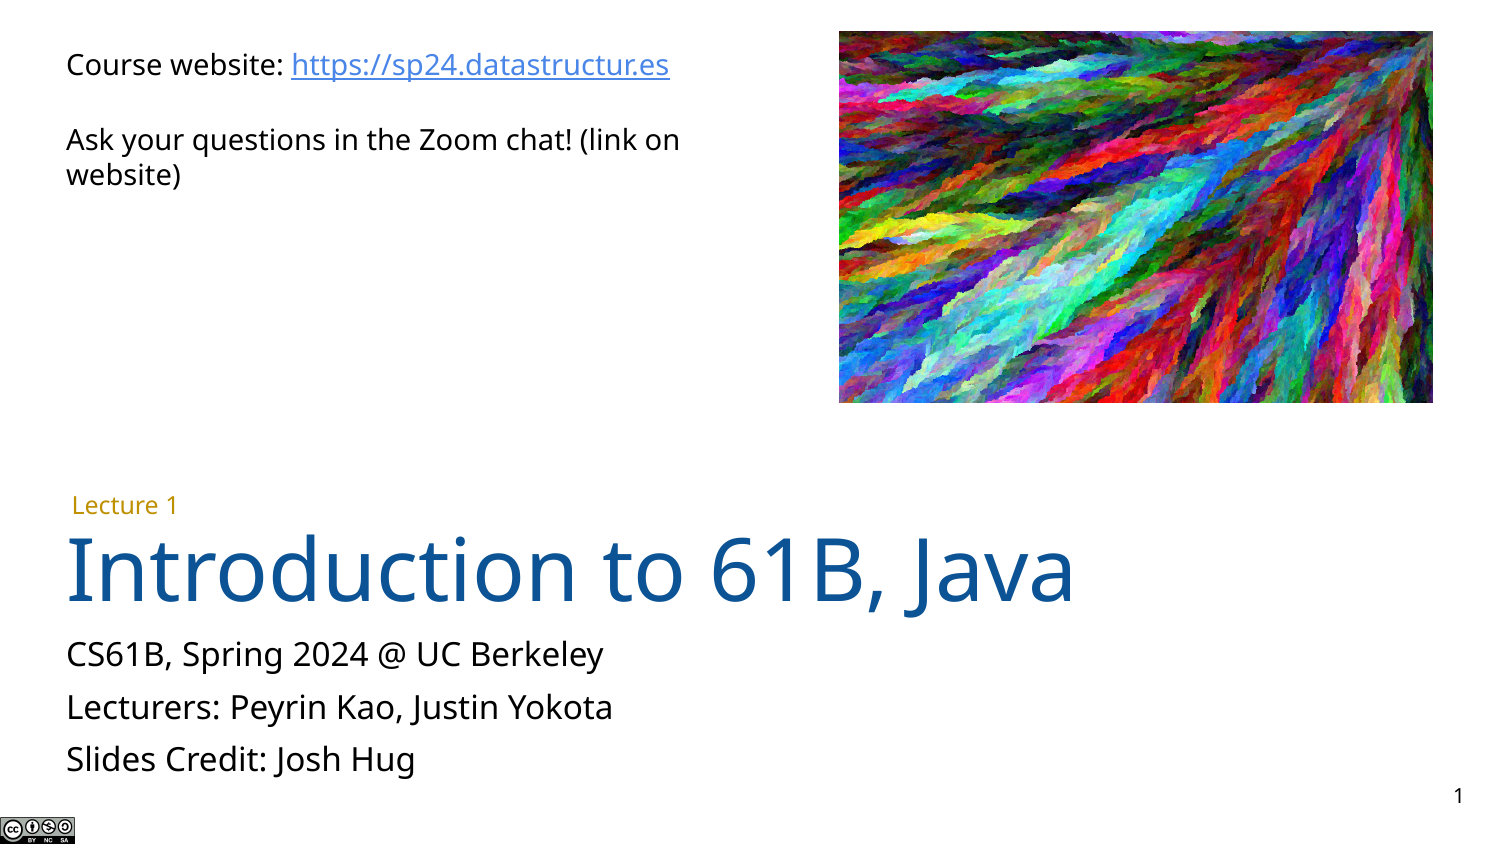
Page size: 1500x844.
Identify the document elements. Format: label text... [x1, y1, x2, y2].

slide_number ‹#› [1389, 764, 1480, 830]
picture [839, 31, 1434, 403]
picture [0, 817, 75, 844]
text_box CS61B, Spring 2024 @ UC Berkeley Lecturers: Peyrin Kao, Justin Yokota Slides Credit: Josh Hug [51, 618, 1449, 810]
text_box Lecture 1 [56, 474, 510, 521]
text_box Course website: https://sp24.datastructur.es Ask your questions in the Zoom chat! (link on website) [51, 31, 792, 206]
title Introduction to 61B, Java [51, 297, 1480, 634]
